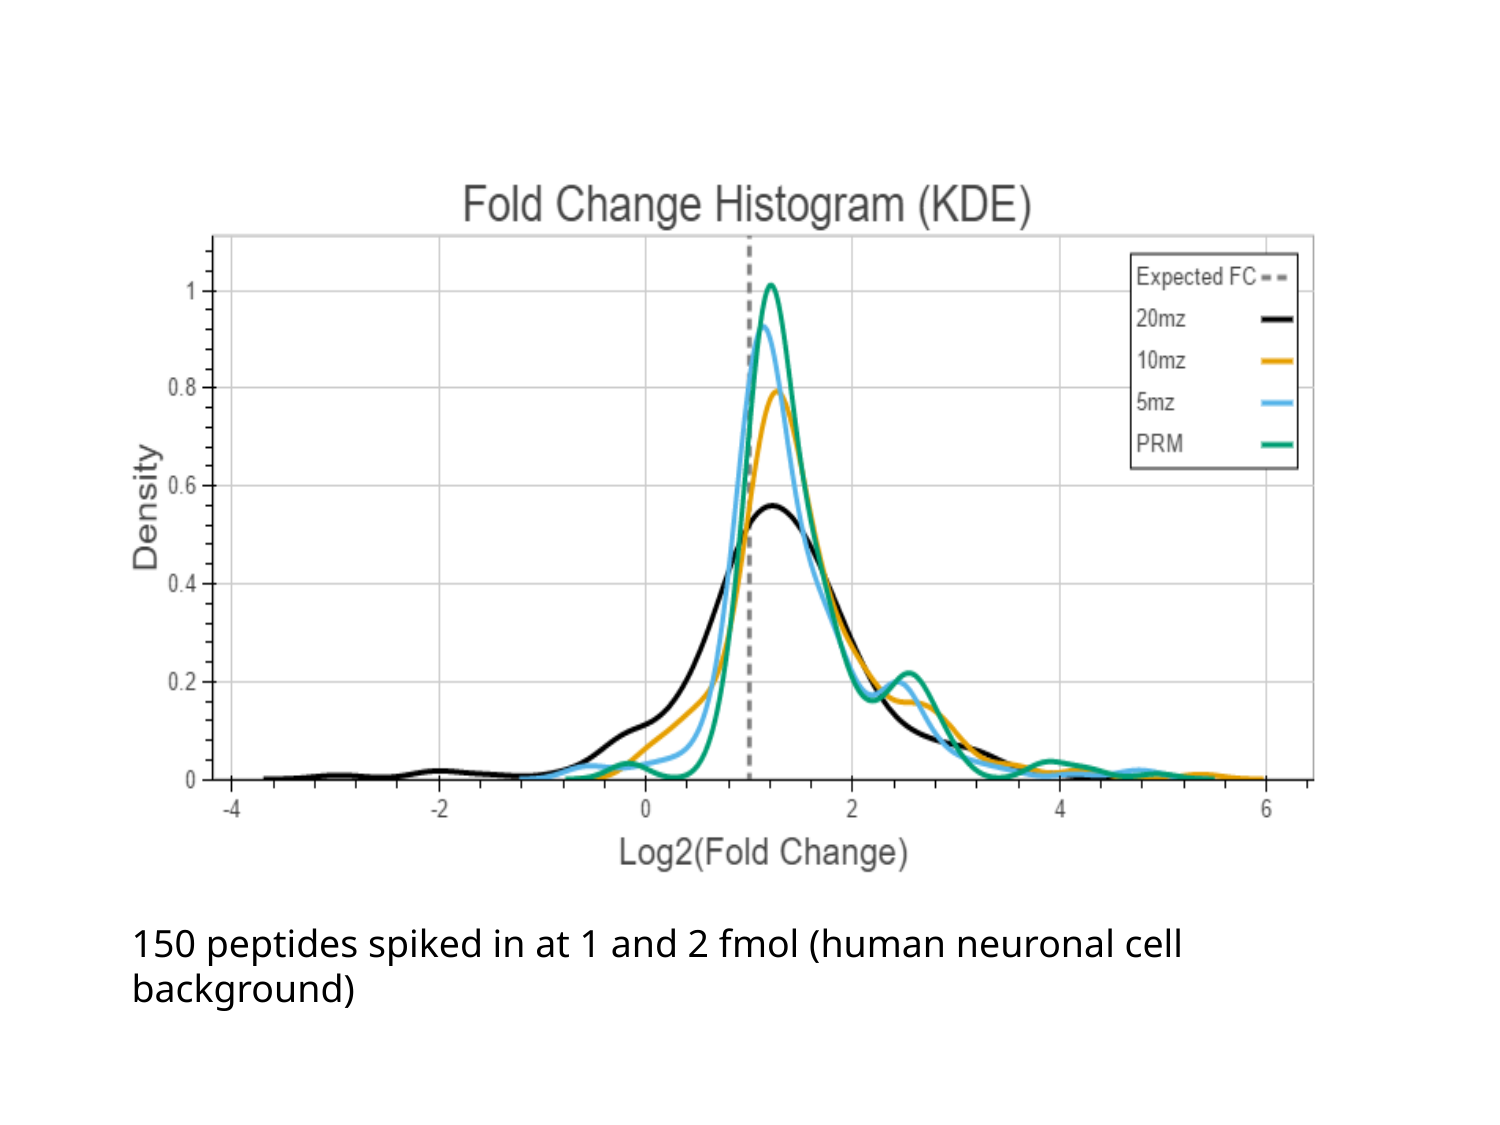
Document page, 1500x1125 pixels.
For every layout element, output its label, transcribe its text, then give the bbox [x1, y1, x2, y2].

text_box 150 peptides spiked in at 1 and 2 fmol (human neuronal cell background) [116, 912, 1400, 1018]
picture [116, 158, 1376, 886]
